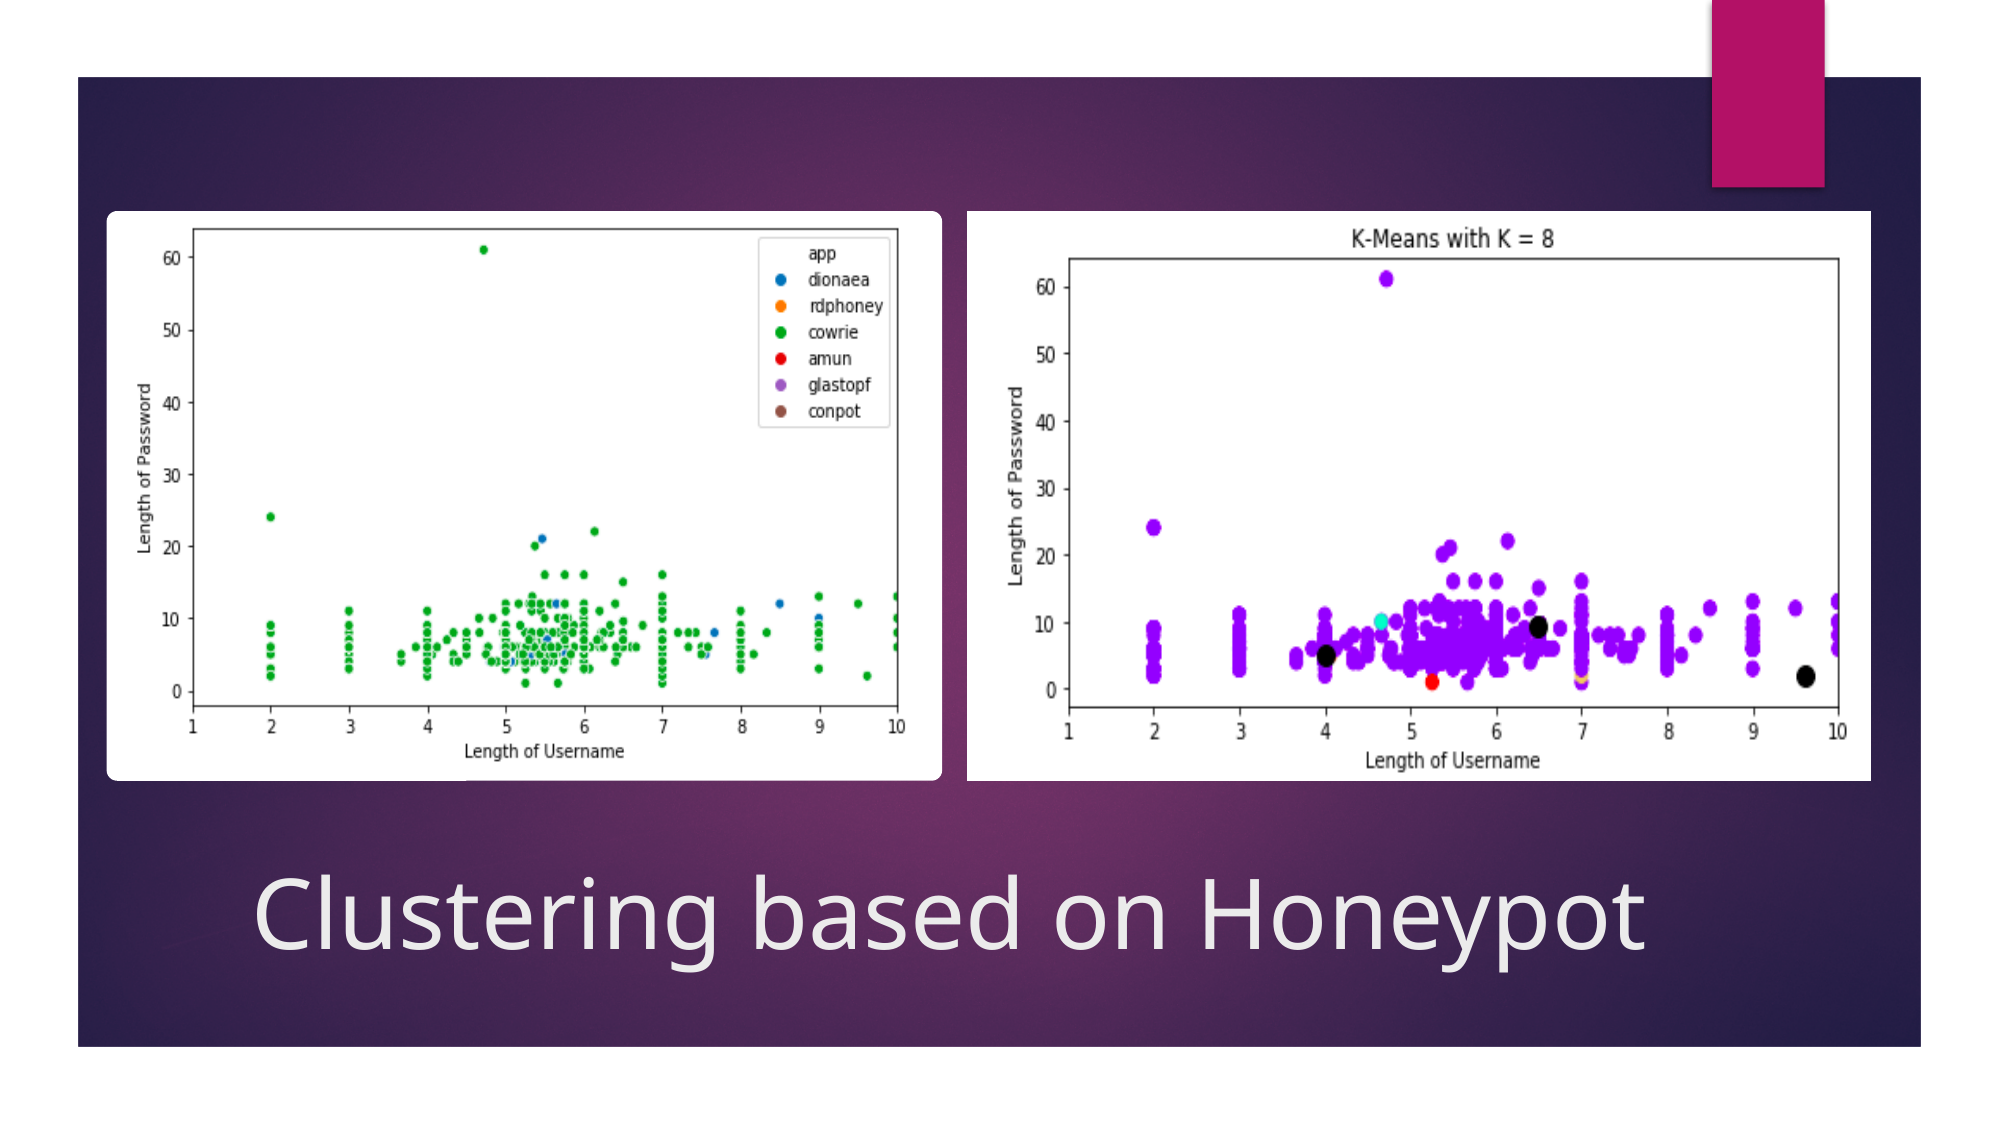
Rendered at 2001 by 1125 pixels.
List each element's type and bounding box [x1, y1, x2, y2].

list [106, 210, 943, 781]
picture [967, 210, 1871, 781]
text_box [0, 0, 2000, 1125]
